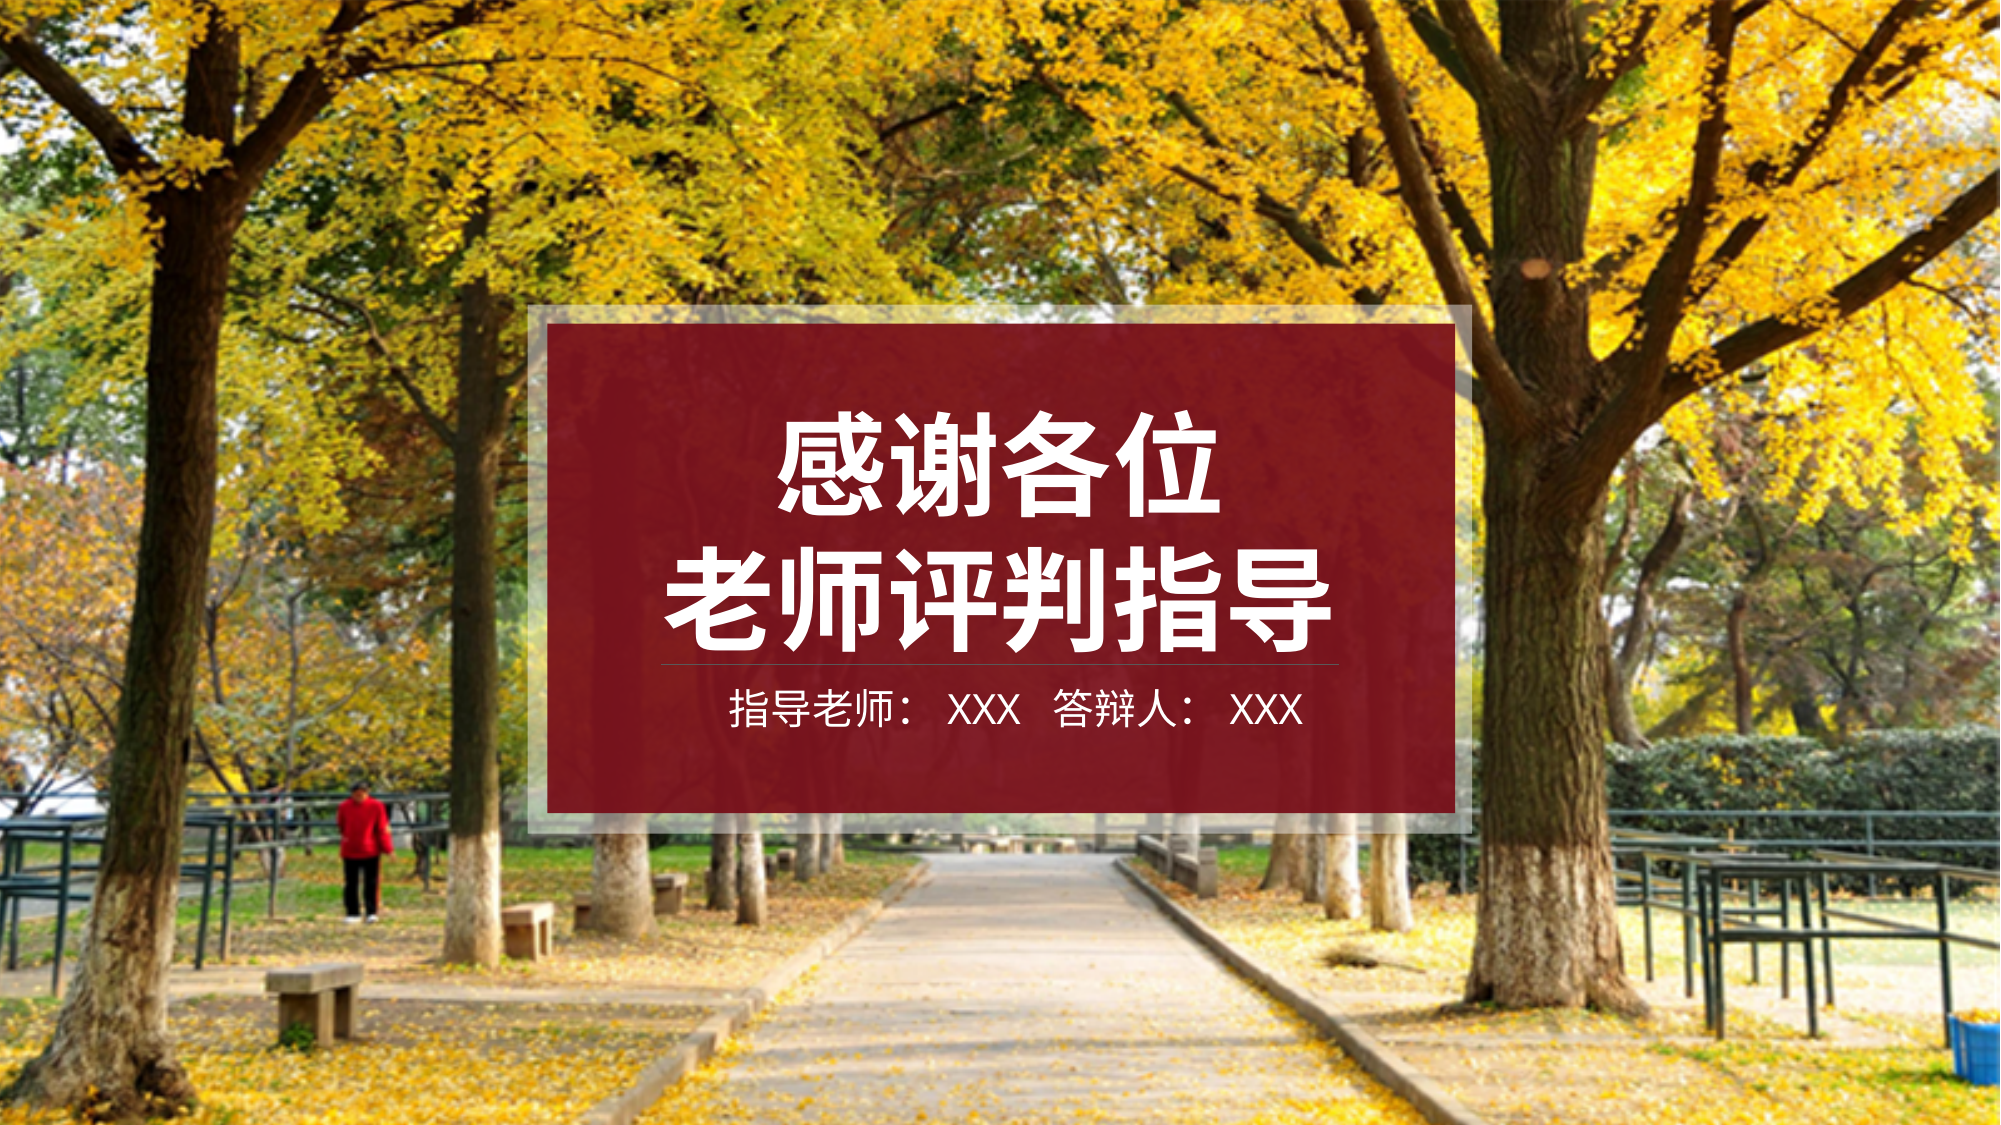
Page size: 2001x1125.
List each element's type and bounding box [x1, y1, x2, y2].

text_box [527, 304, 1473, 834]
picture [0, 0, 2000, 1125]
